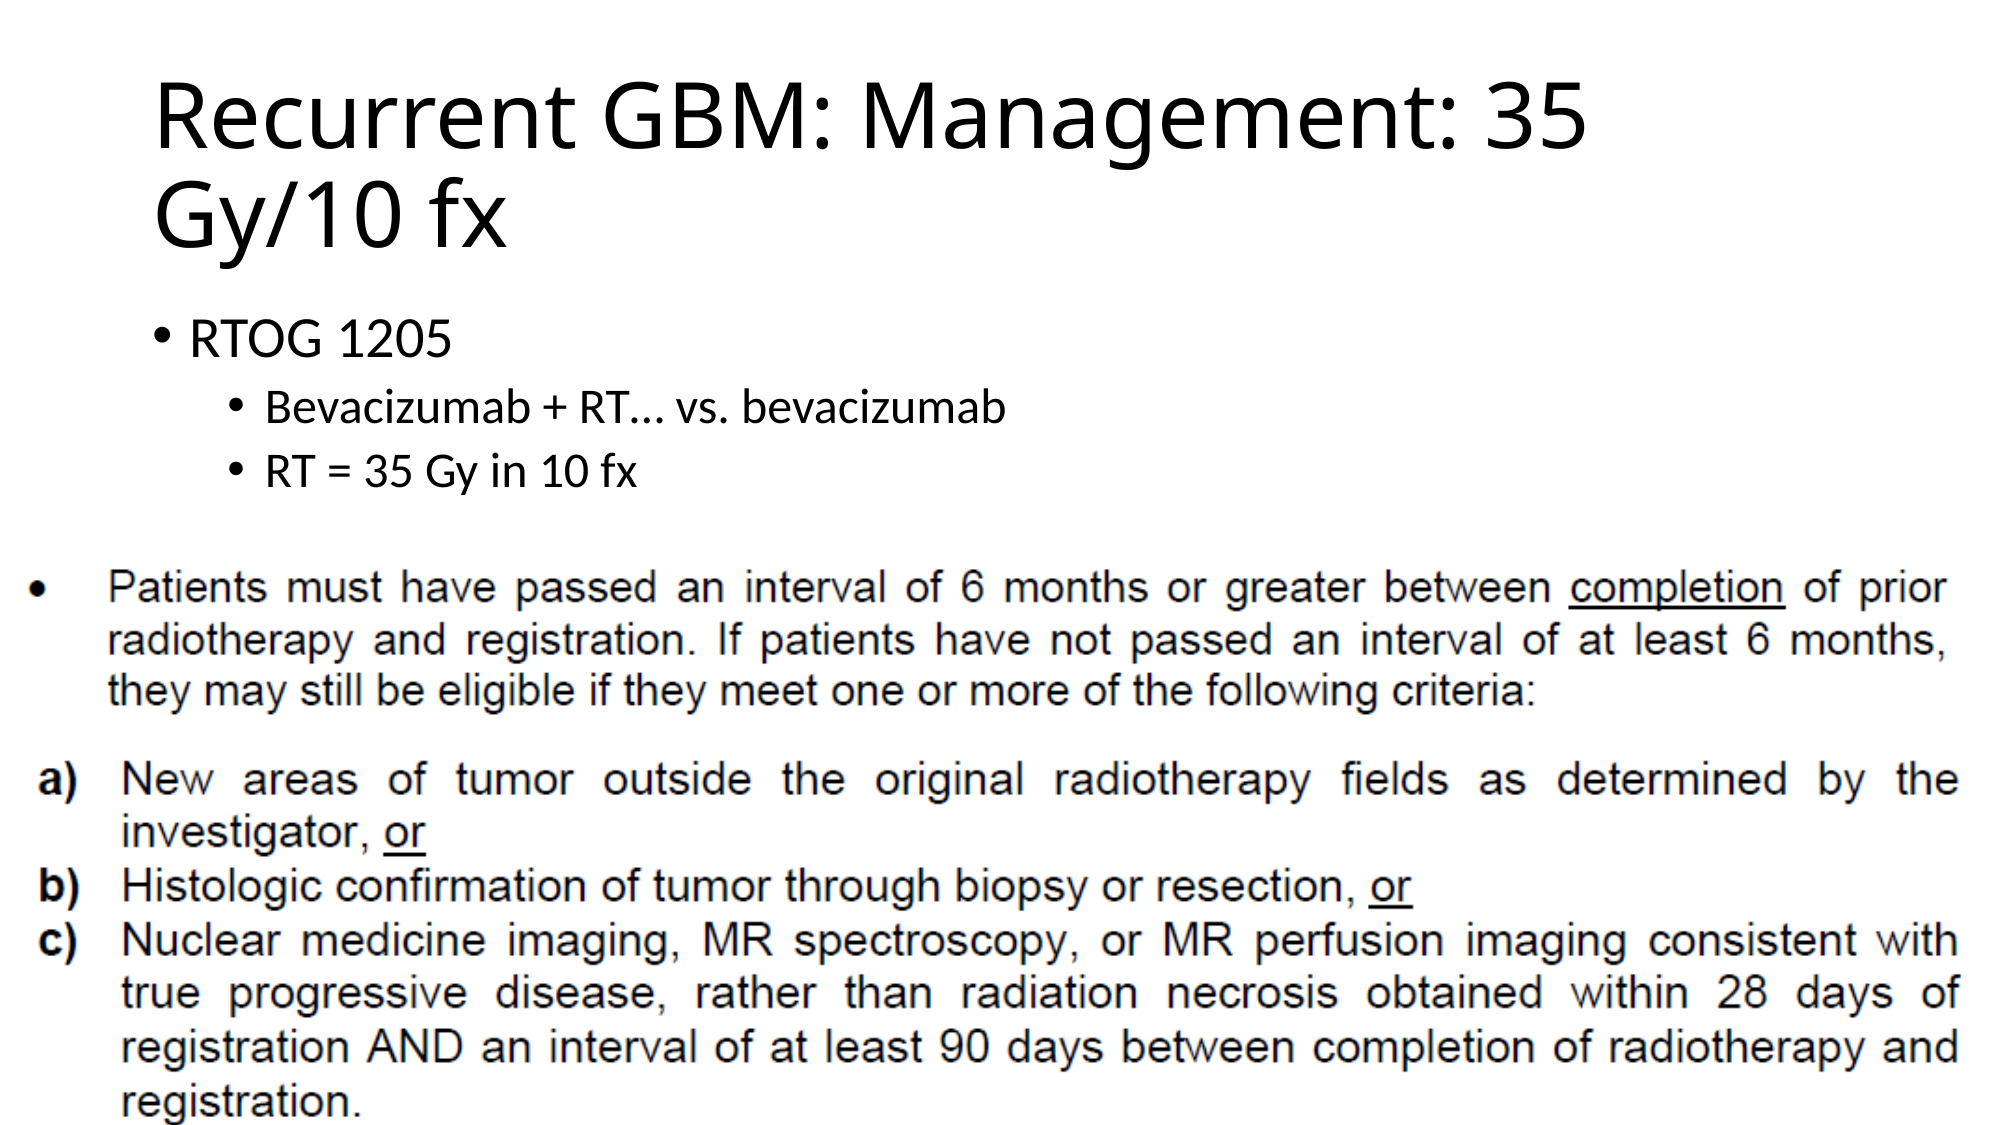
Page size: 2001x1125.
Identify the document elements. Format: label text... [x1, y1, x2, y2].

title Recurrent GBM: Management: 35 Gy/10 fx [137, 59, 1863, 278]
list RTOG 1205 Bevacizumab + RT… vs. bevacizumab RT = 35 Gy in 10 fx [137, 299, 1863, 559]
picture [0, 559, 2000, 1125]
